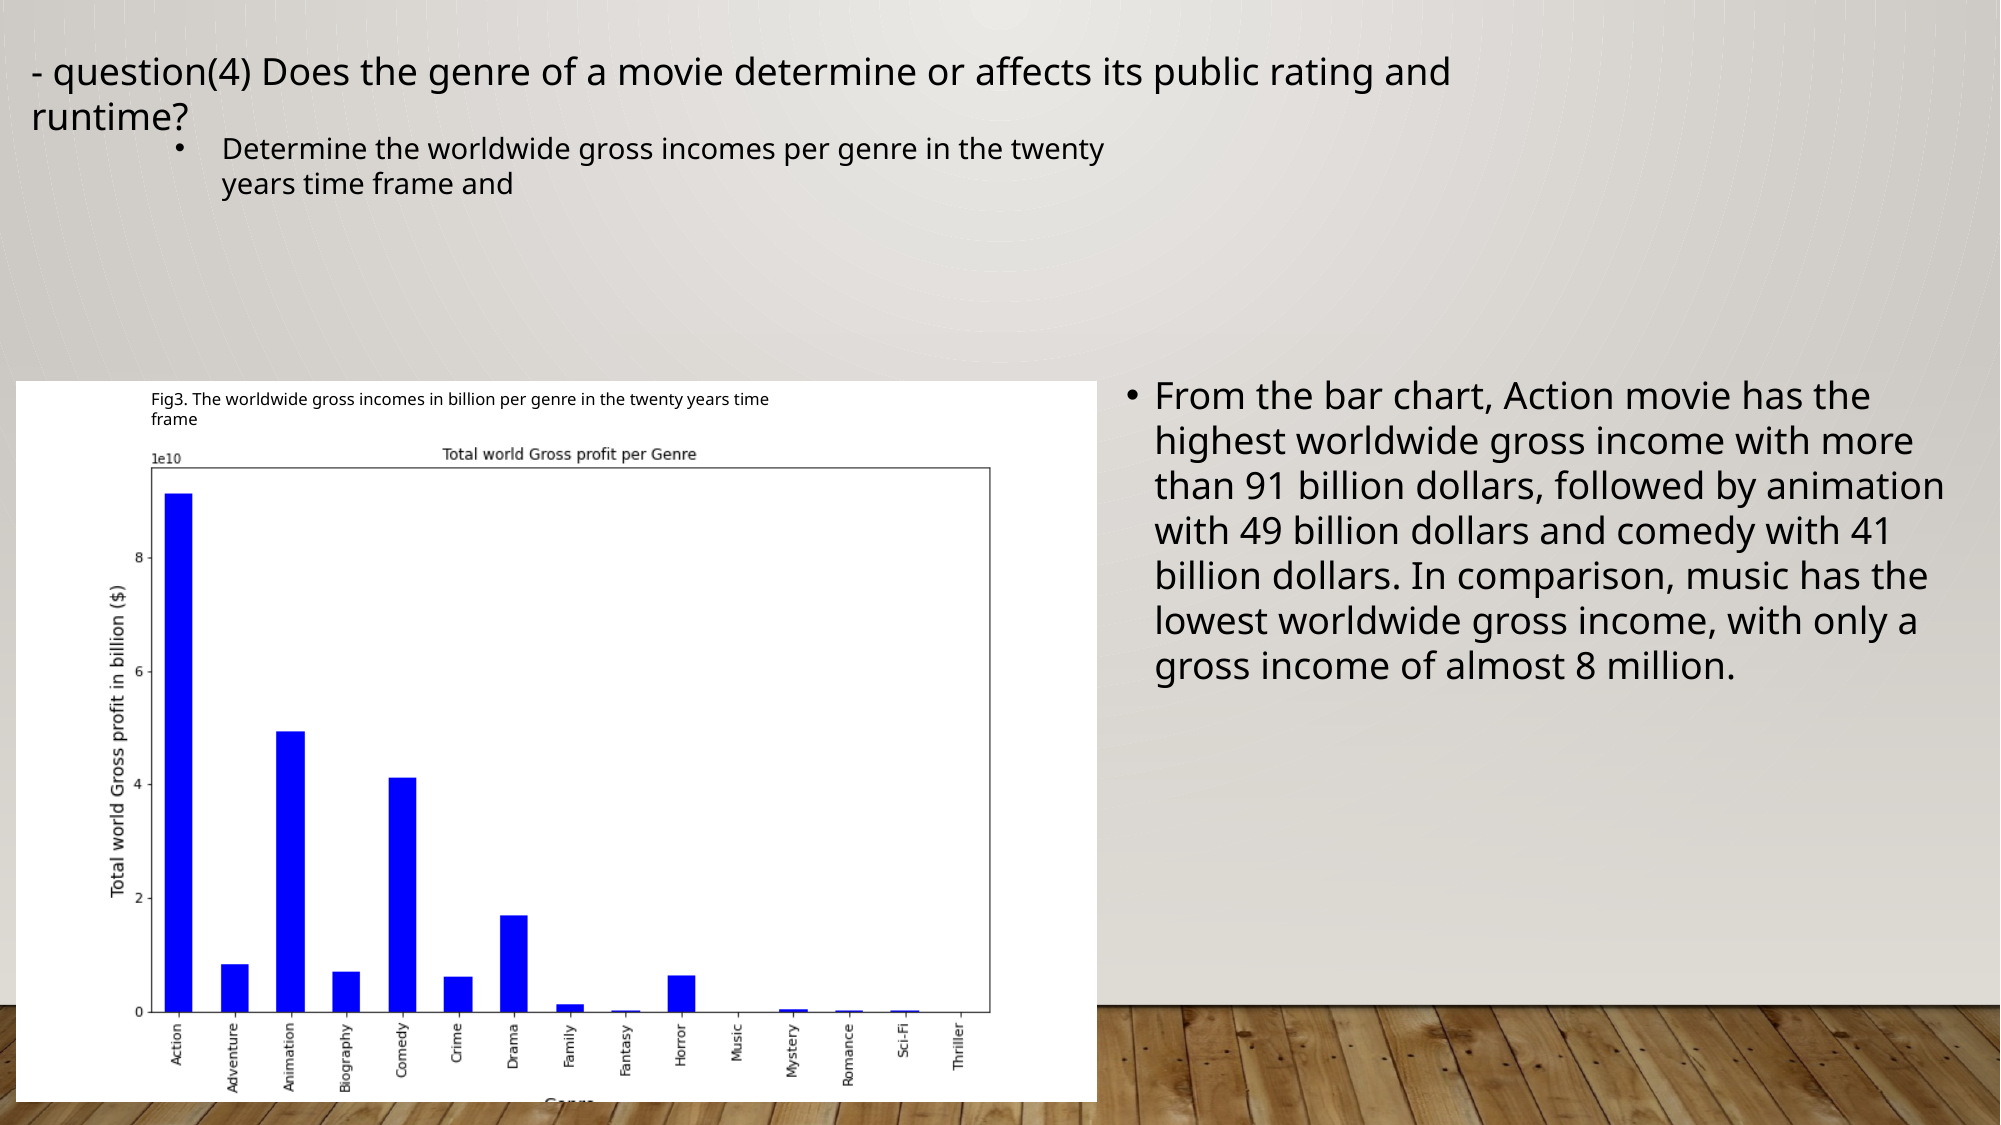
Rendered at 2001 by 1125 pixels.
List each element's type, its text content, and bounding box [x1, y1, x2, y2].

text_box From the bar chart, Action movie has the highest worldwide gross income with more than 91 billion dollars, followed by animation with 49 billion dollars and comedy with 41 billion dollars. In comparison, music has the lowest worldwide gross income, with only a gross income of almost 8 million. [1111, 364, 1984, 694]
picture [0, 380, 2000, 1125]
text_box Determine the worldwide gross incomes per genre in the twenty years time frame and [160, 122, 1160, 208]
text_box - question(4) Does the genre of a movie determine or affects its public rating and runtime? [16, 40, 1490, 146]
